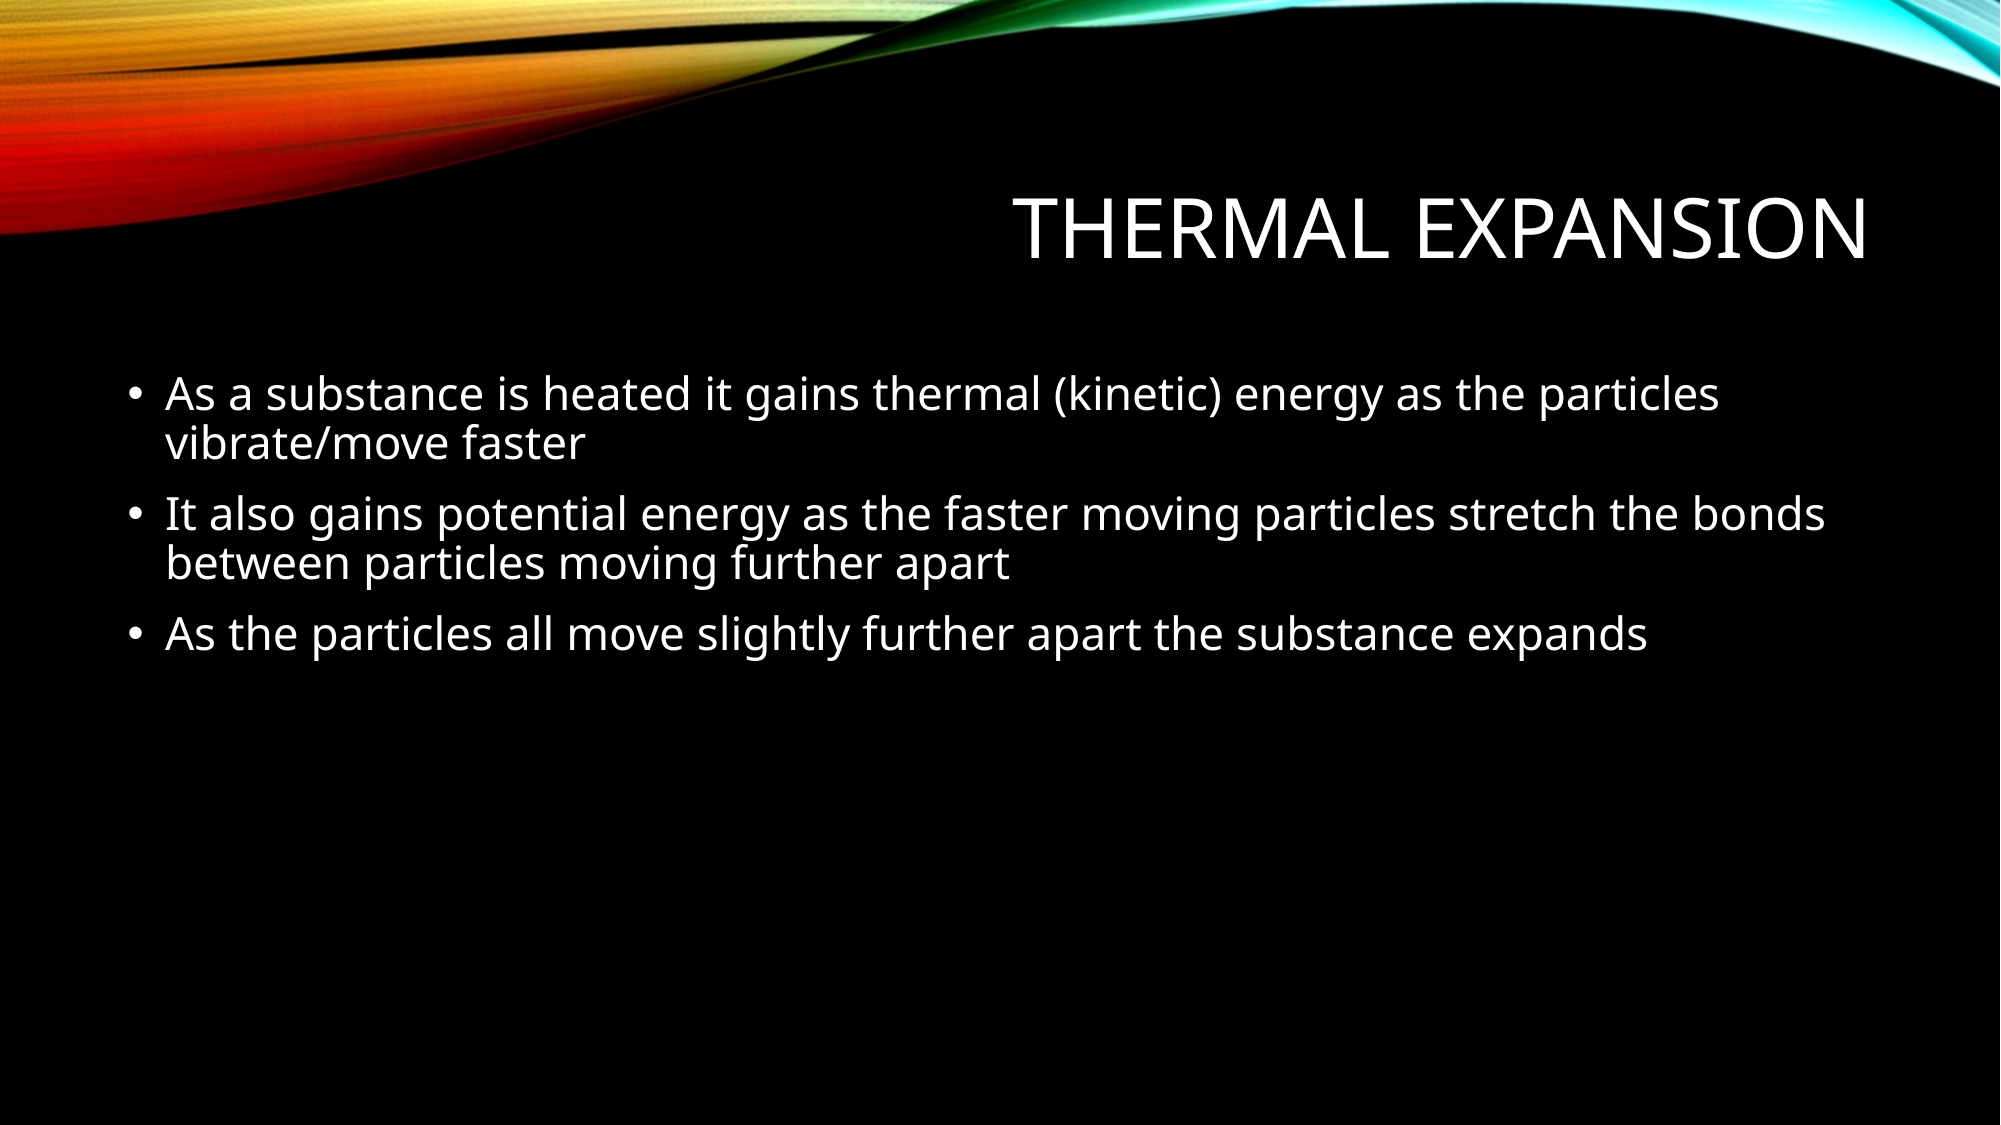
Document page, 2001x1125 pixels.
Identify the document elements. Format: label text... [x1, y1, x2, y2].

picture [0, 0, 2000, 237]
title Thermal Expansion [474, 125, 1888, 338]
list As a substance is heated it gains thermal (kinetic) energy as the particles vibrate/move faster It also gains potential energy as the faster moving particles stretch the bonds between particles moving further apart As the particles all move slightly further apart the substance expands [112, 363, 1888, 1024]
